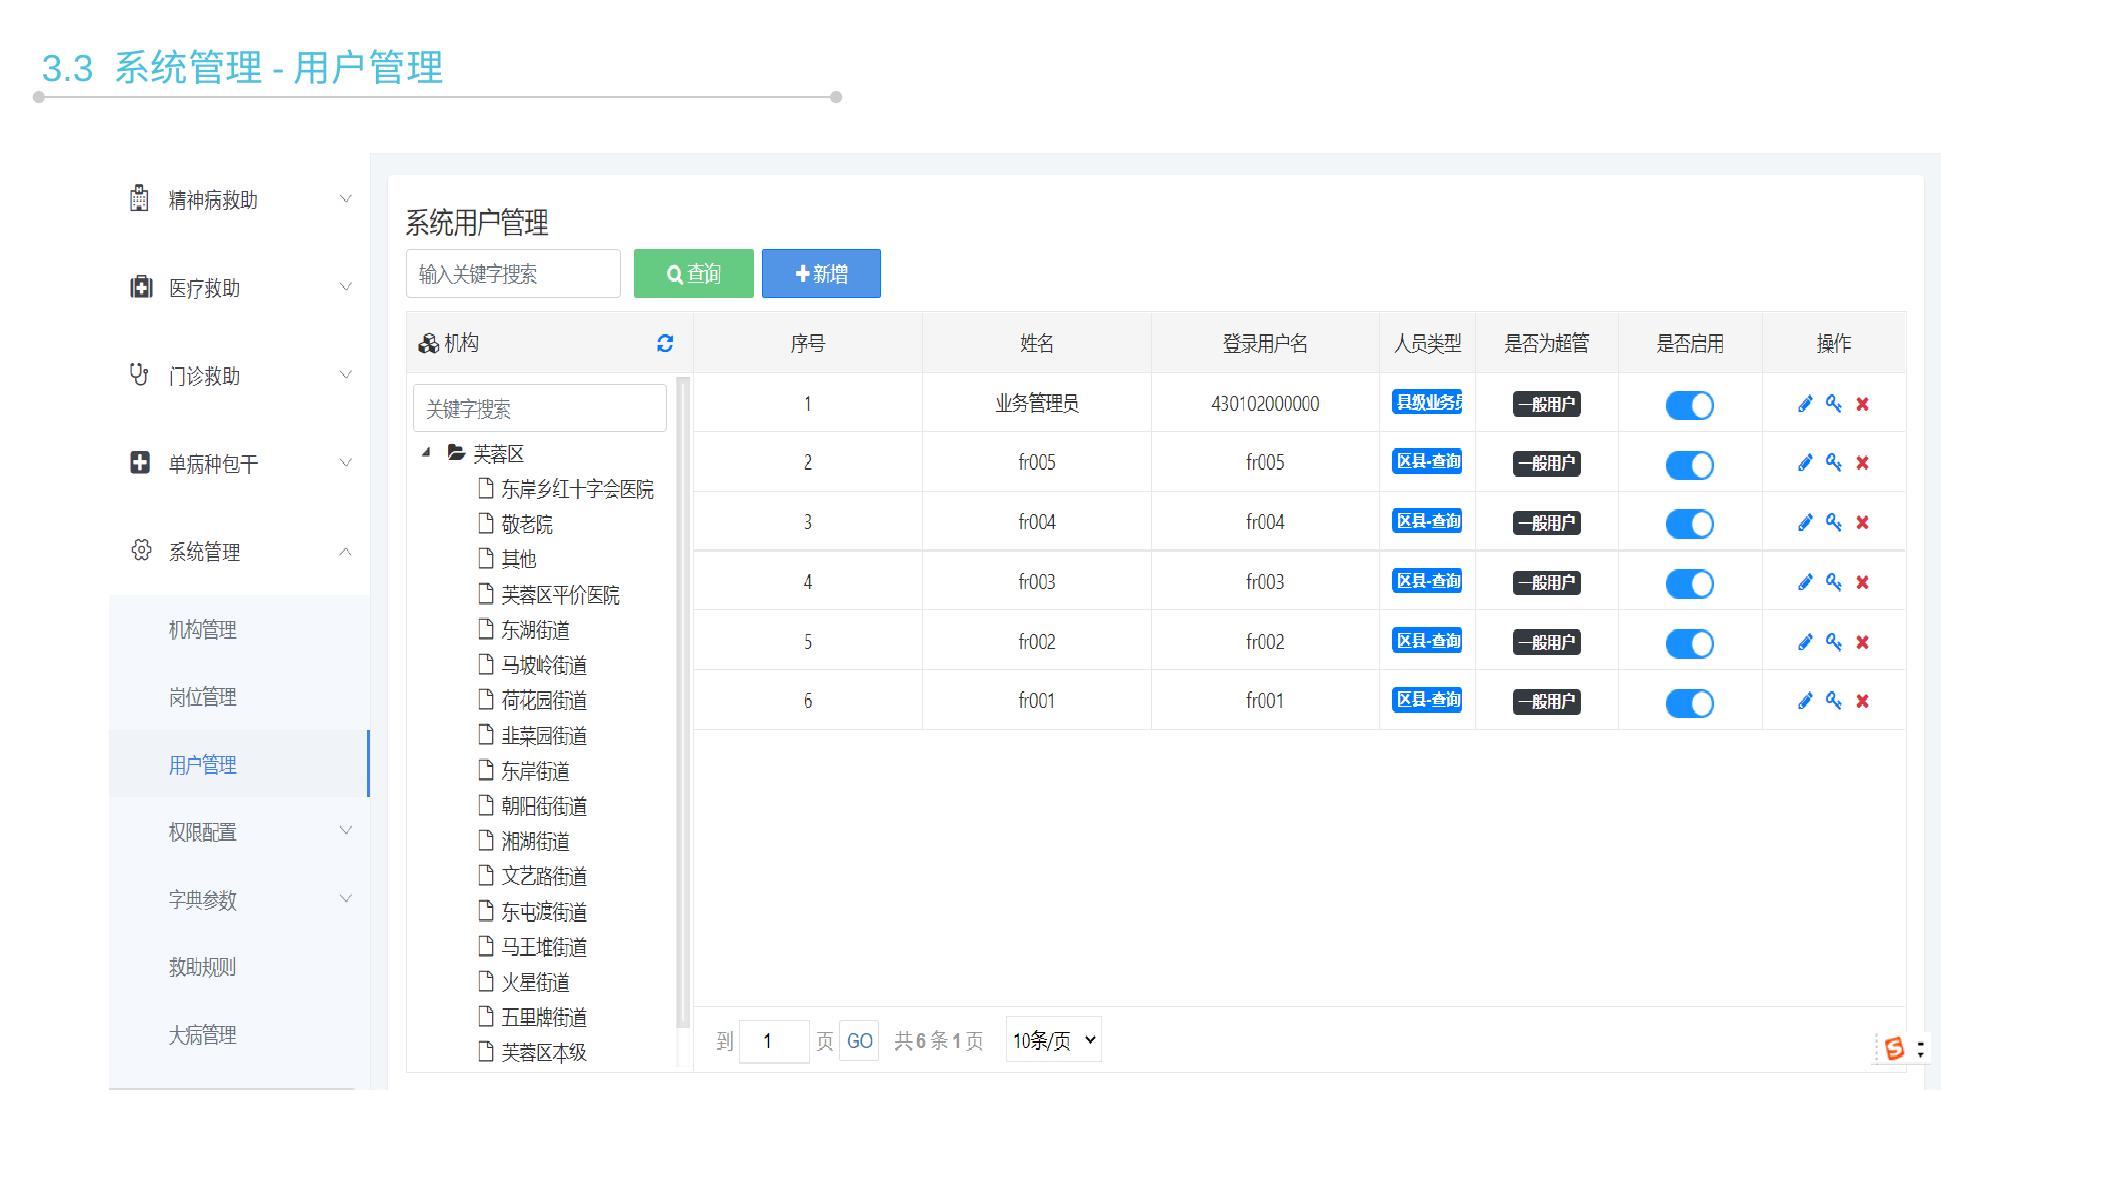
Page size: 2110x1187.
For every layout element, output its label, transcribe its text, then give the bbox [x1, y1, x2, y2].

picture [109, 153, 1941, 1090]
text_box 3.3 系统管理-用户管理 [26, 36, 1082, 97]
